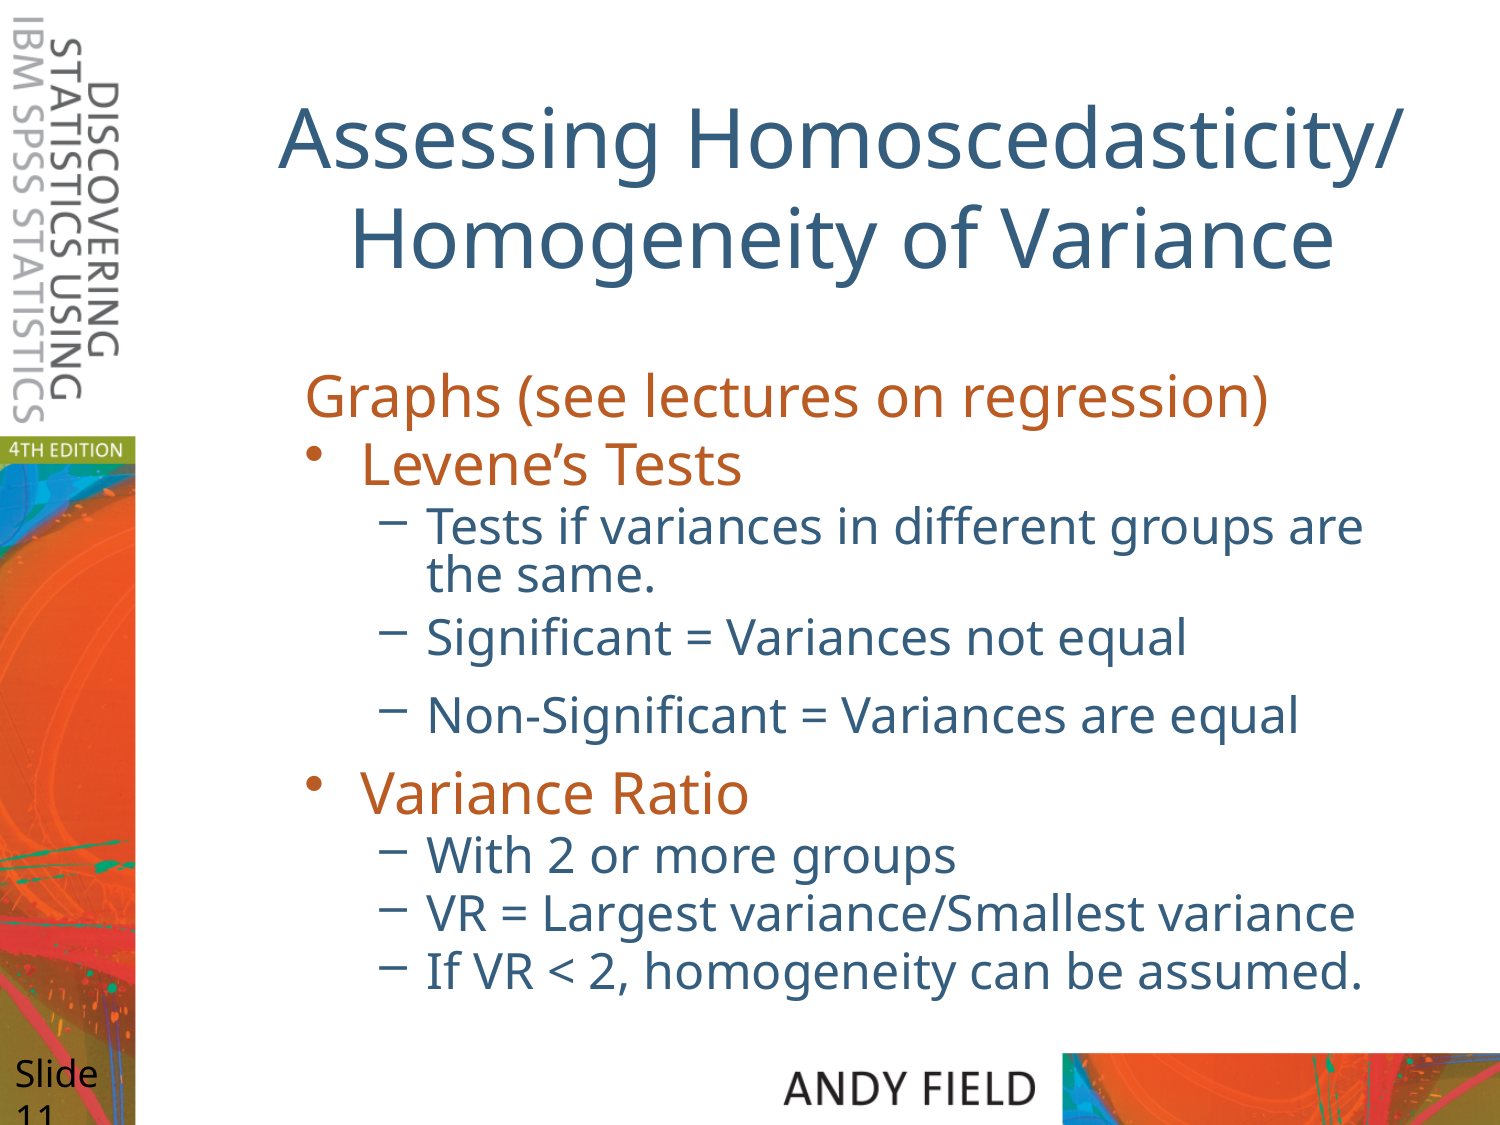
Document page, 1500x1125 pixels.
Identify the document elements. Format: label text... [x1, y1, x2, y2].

title Assessing Homoscedasticity/ Homogeneity of Variance [227, 45, 1459, 327]
slide_number Slide 11 [0, 1042, 141, 1103]
list Graphs (see lectures on regression) Levene’s Tests Tests if variances in different groups are the same. Significant = Variances not equal Non-Significant = Variances are equal Variance Ratio With 2 or more groups VR = Largest variance/Smallest variance If VR < 2, homogeneity can be assumed. [289, 283, 1425, 1005]
